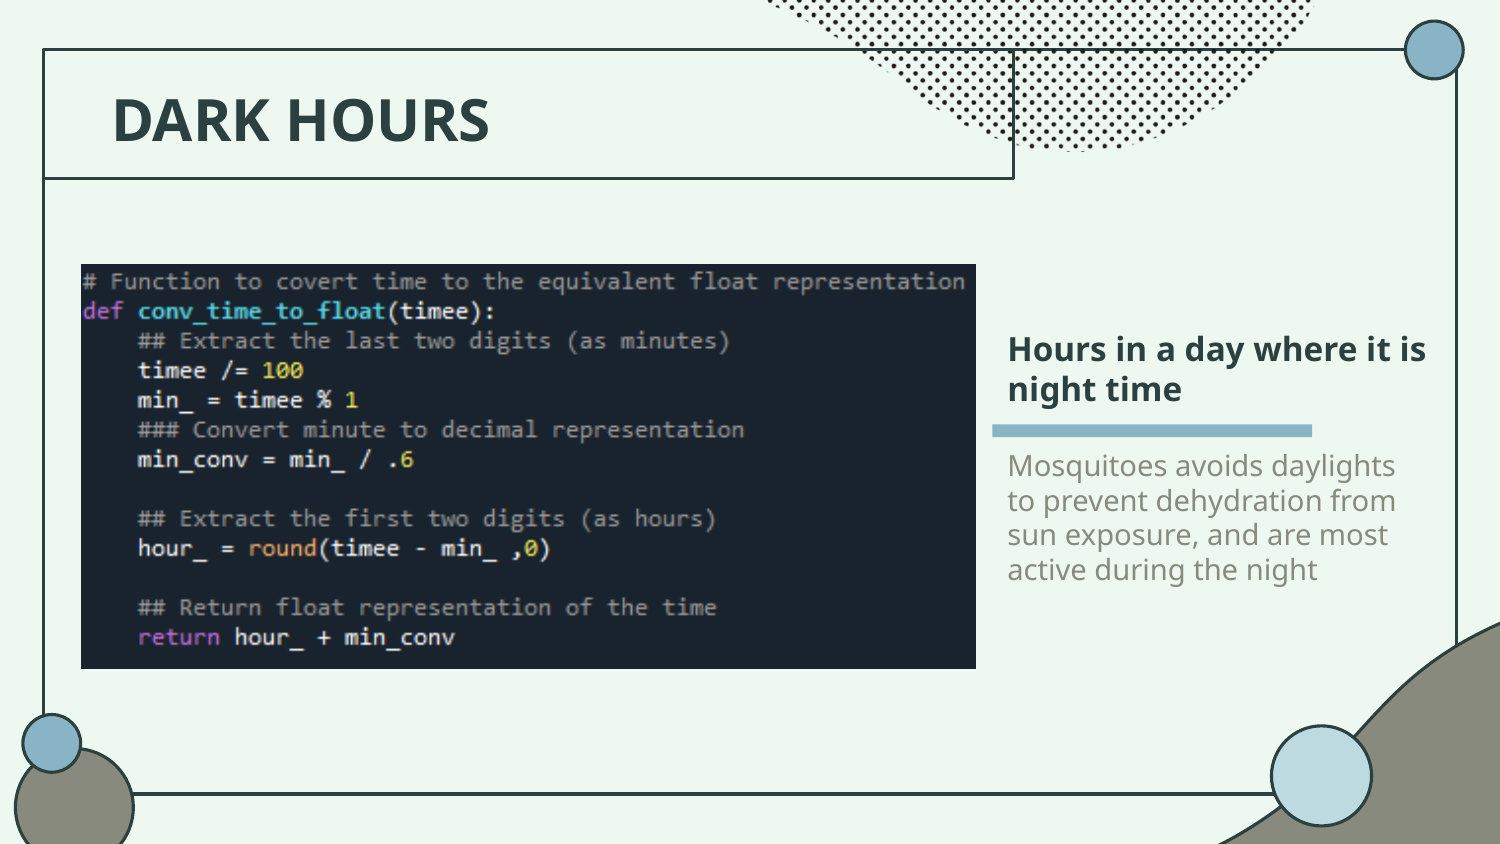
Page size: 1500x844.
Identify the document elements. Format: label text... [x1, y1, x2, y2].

picture [517, 0, 1359, 193]
text_box Mosquitoes avoids daylights to prevent dehydration from sun exposure, and are most active during the night [992, 462, 1439, 572]
title DARK HOURS [42, 48, 1015, 180]
text_box Hours in a day where it is night time [992, 313, 1485, 423]
text_box [992, 424, 1313, 438]
picture [81, 264, 976, 669]
